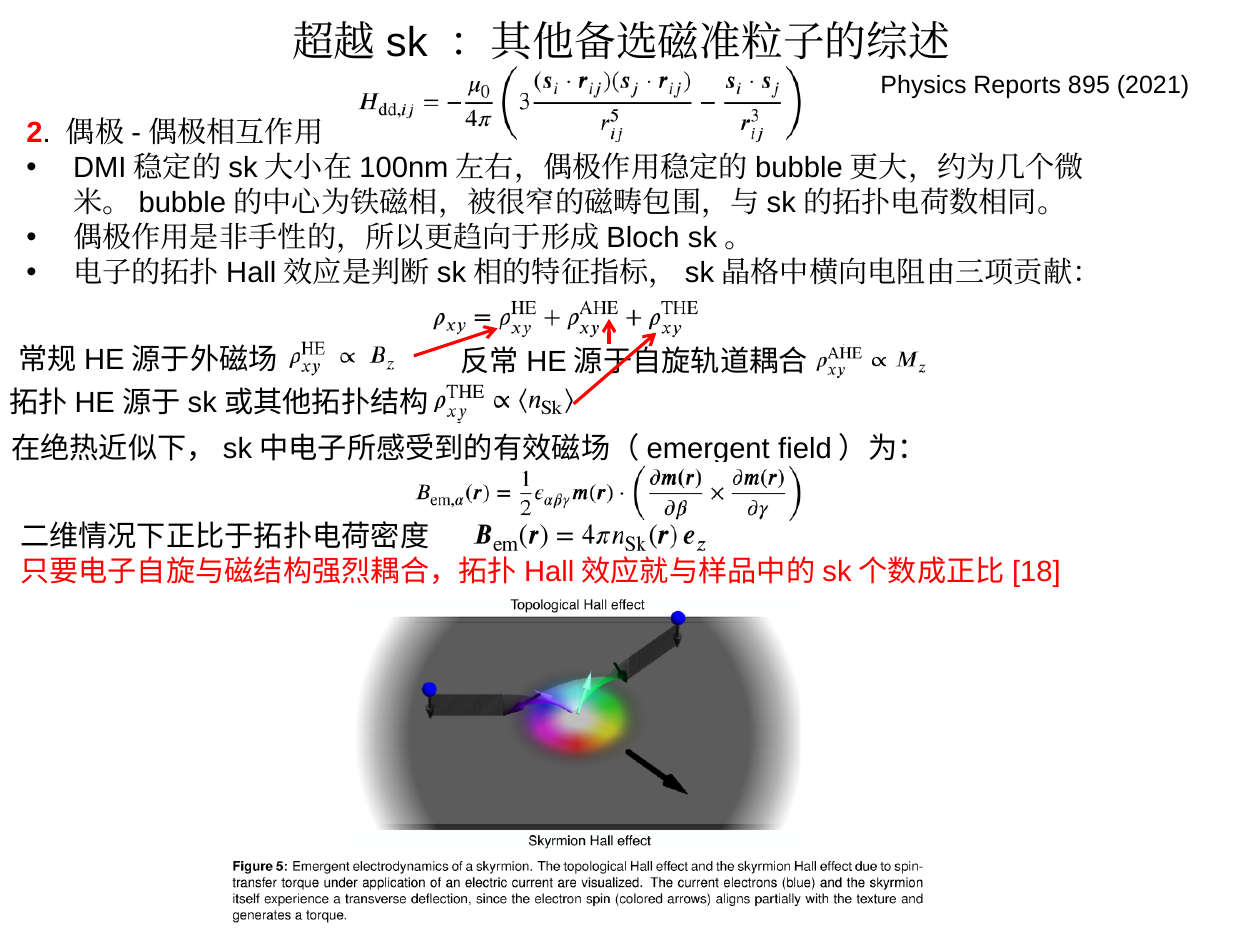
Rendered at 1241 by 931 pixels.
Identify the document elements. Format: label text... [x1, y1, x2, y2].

text_box 反常HE源于自旋轨道耦合 [446, 347, 568, 380]
text_box Physics Reports 895 (2021) [865, 61, 1216, 106]
text_box 拓扑HE源于sk或其他拓扑结构 [0, 376, 444, 422]
text_box 超越sk ：其他备选磁准粒子的综述 [277, 7, 965, 73]
picture [812, 343, 927, 379]
picture [414, 462, 804, 555]
text_box 二维情况下正比于拓扑电荷密度 只要电子自旋与磁结构强烈耦合，拓扑Hall效应就与样品中的sk个数成正比[18] [5, 509, 1076, 595]
text_box 在绝热近似下，sk中电子所感受到的有效磁场（emergent field）为： [0, 422, 942, 473]
picture [230, 594, 927, 925]
text_box 常规HE源于外磁场 [3, 333, 293, 376]
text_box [573, 332, 657, 405]
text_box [413, 328, 498, 357]
picture [431, 297, 701, 341]
picture [429, 382, 574, 423]
picture [354, 63, 804, 147]
picture [287, 339, 396, 377]
text_box 2. 偶极-偶极相互作用 DMI稳定的sk大小在100nm左右，偶极作用稳定的bubble更大，约为几个微米。bubble的中心为铁磁相，被很窄的磁畴包围，与sk的拓扑电荷数相同。 偶极作用是非手性的，所以更趋向于形成Bloch sk。 电子的拓扑Hall效应是判断sk相的特征指标，sk晶格中横向电阻由三项贡献： [11, 106, 1231, 296]
text_box 反常HE源于自旋轨道耦合 [661, 334, 823, 385]
